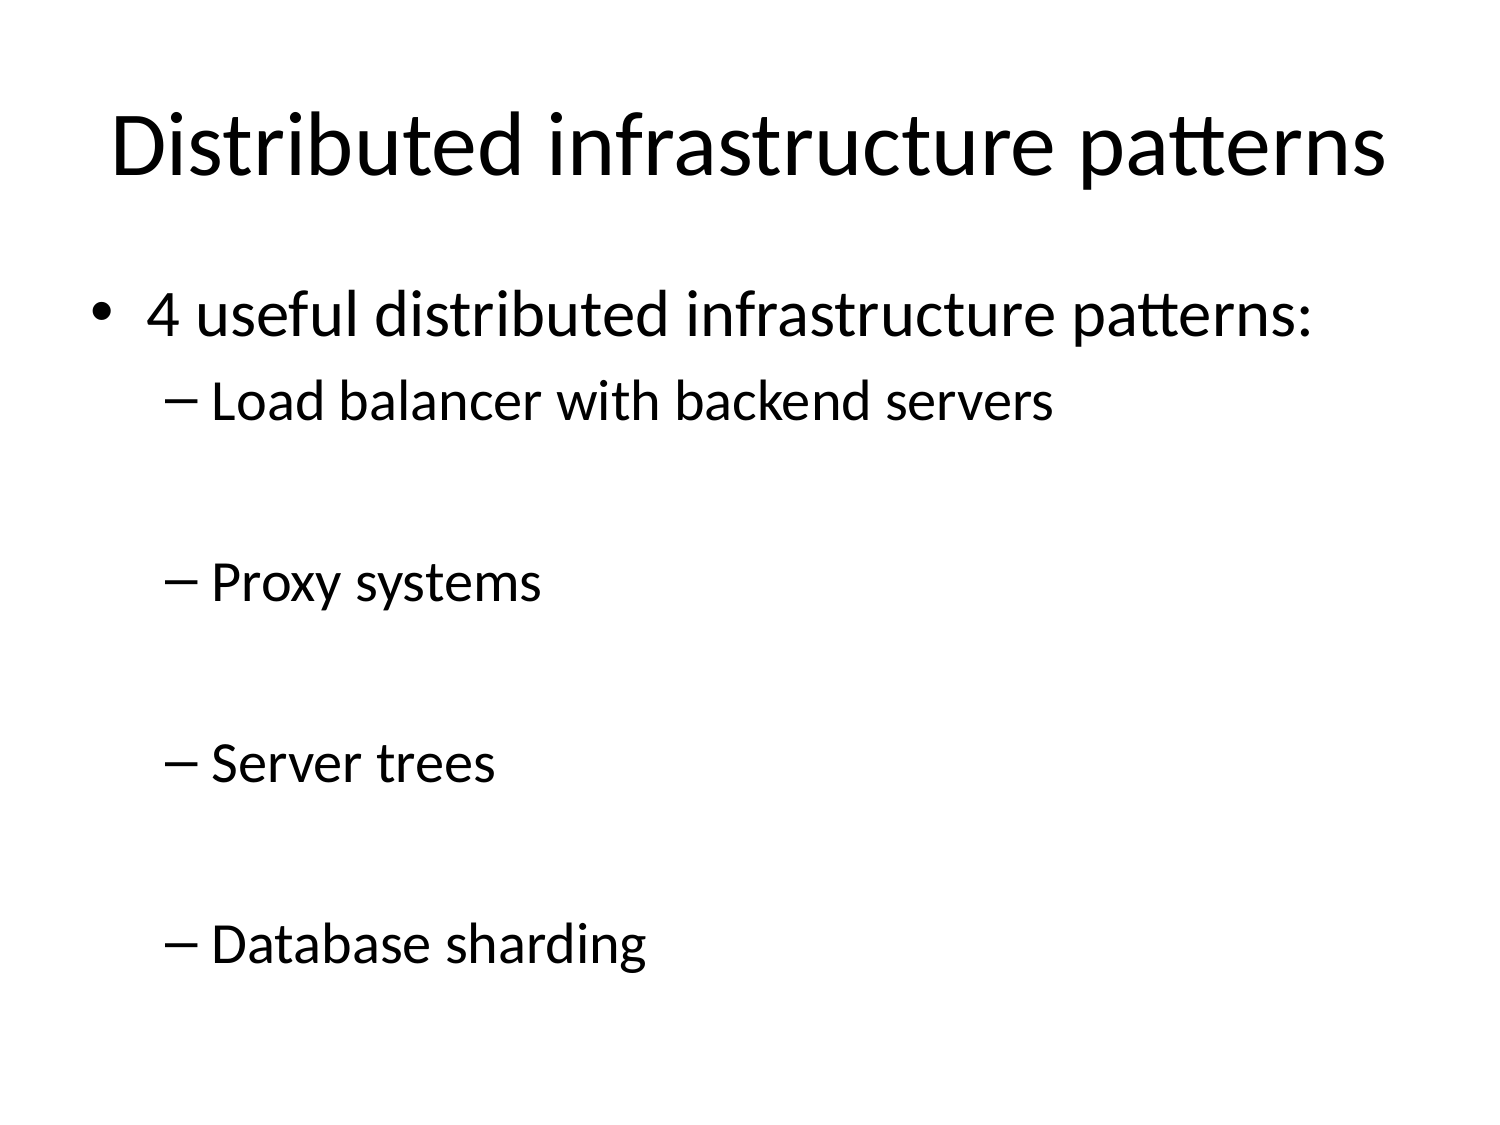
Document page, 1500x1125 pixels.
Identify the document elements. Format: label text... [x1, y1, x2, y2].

list 4 useful distributed infrastructure patterns: Load balancer with backend servers Proxy systems Server trees Database sharding [75, 262, 1425, 1005]
title Distributed infrastructure patterns [75, 45, 1425, 233]
